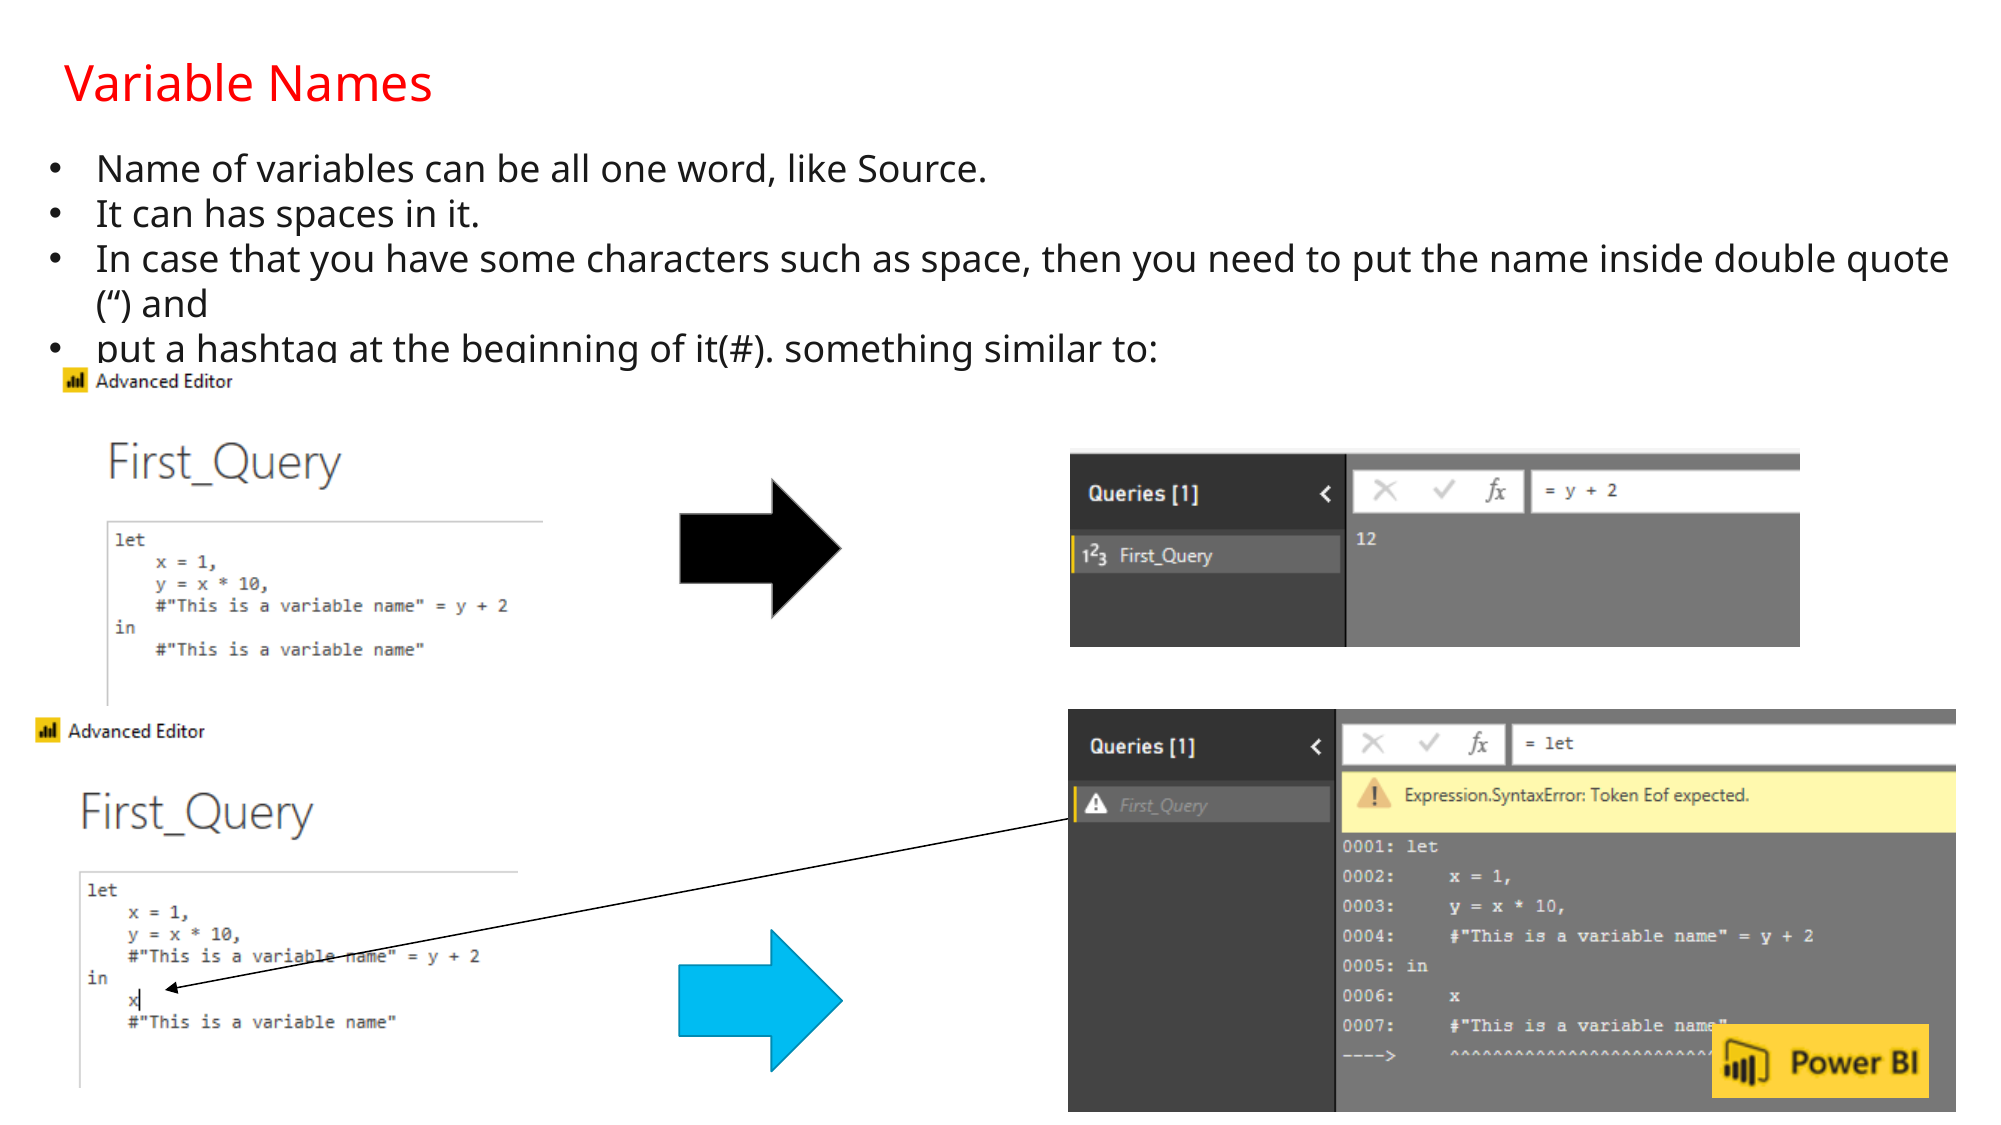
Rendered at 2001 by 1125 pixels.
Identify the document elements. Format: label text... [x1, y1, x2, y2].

picture [1069, 448, 1800, 648]
text_box Name of variables can be all one word, like Source. It can has spaces in it. In case that you have some characters such as space, then you need to put the name inside double quote (“) and put a hashtag at the beginning of it(#). something similar to: [34, 137, 2000, 377]
picture [33, 713, 518, 1088]
text_box [677, 476, 844, 621]
picture [1068, 709, 1957, 1112]
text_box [164, 809, 1068, 991]
text_box [678, 991, 843, 1073]
picture [60, 362, 543, 706]
text_box Variable Names [34, 34, 881, 137]
